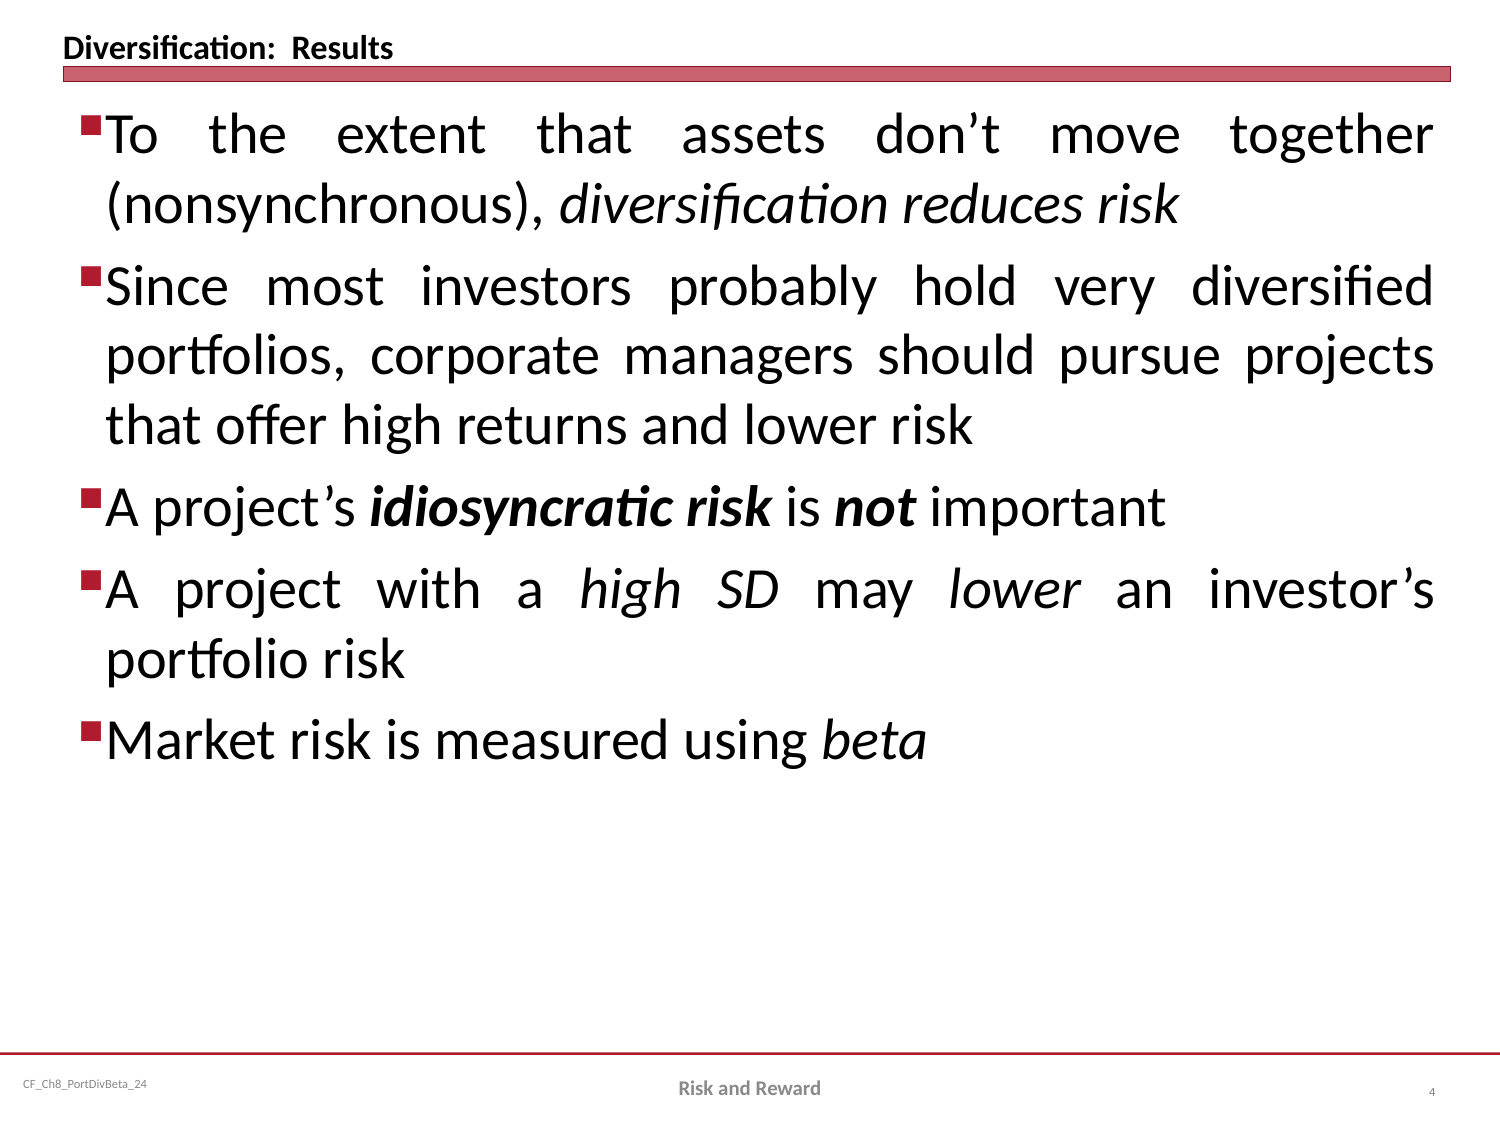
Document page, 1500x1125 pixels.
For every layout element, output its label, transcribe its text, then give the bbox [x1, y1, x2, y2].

footer Risk and Reward [512, 1056, 988, 1117]
title Diversification: Results [62, 6, 1451, 67]
list To the extent that assets don’t move together (nonsynchronous), diversification reduces risk Since most investors probably hold very diversified portfolios, corporate managers should pursue projects that offer high returns and lower risk A project’s idiosyncratic risk is not important A project with a high SD may lower an investor’s portfolio risk Market risk is measured using beta [63, 87, 1451, 1041]
slide_number 4 [1375, 1061, 1451, 1122]
